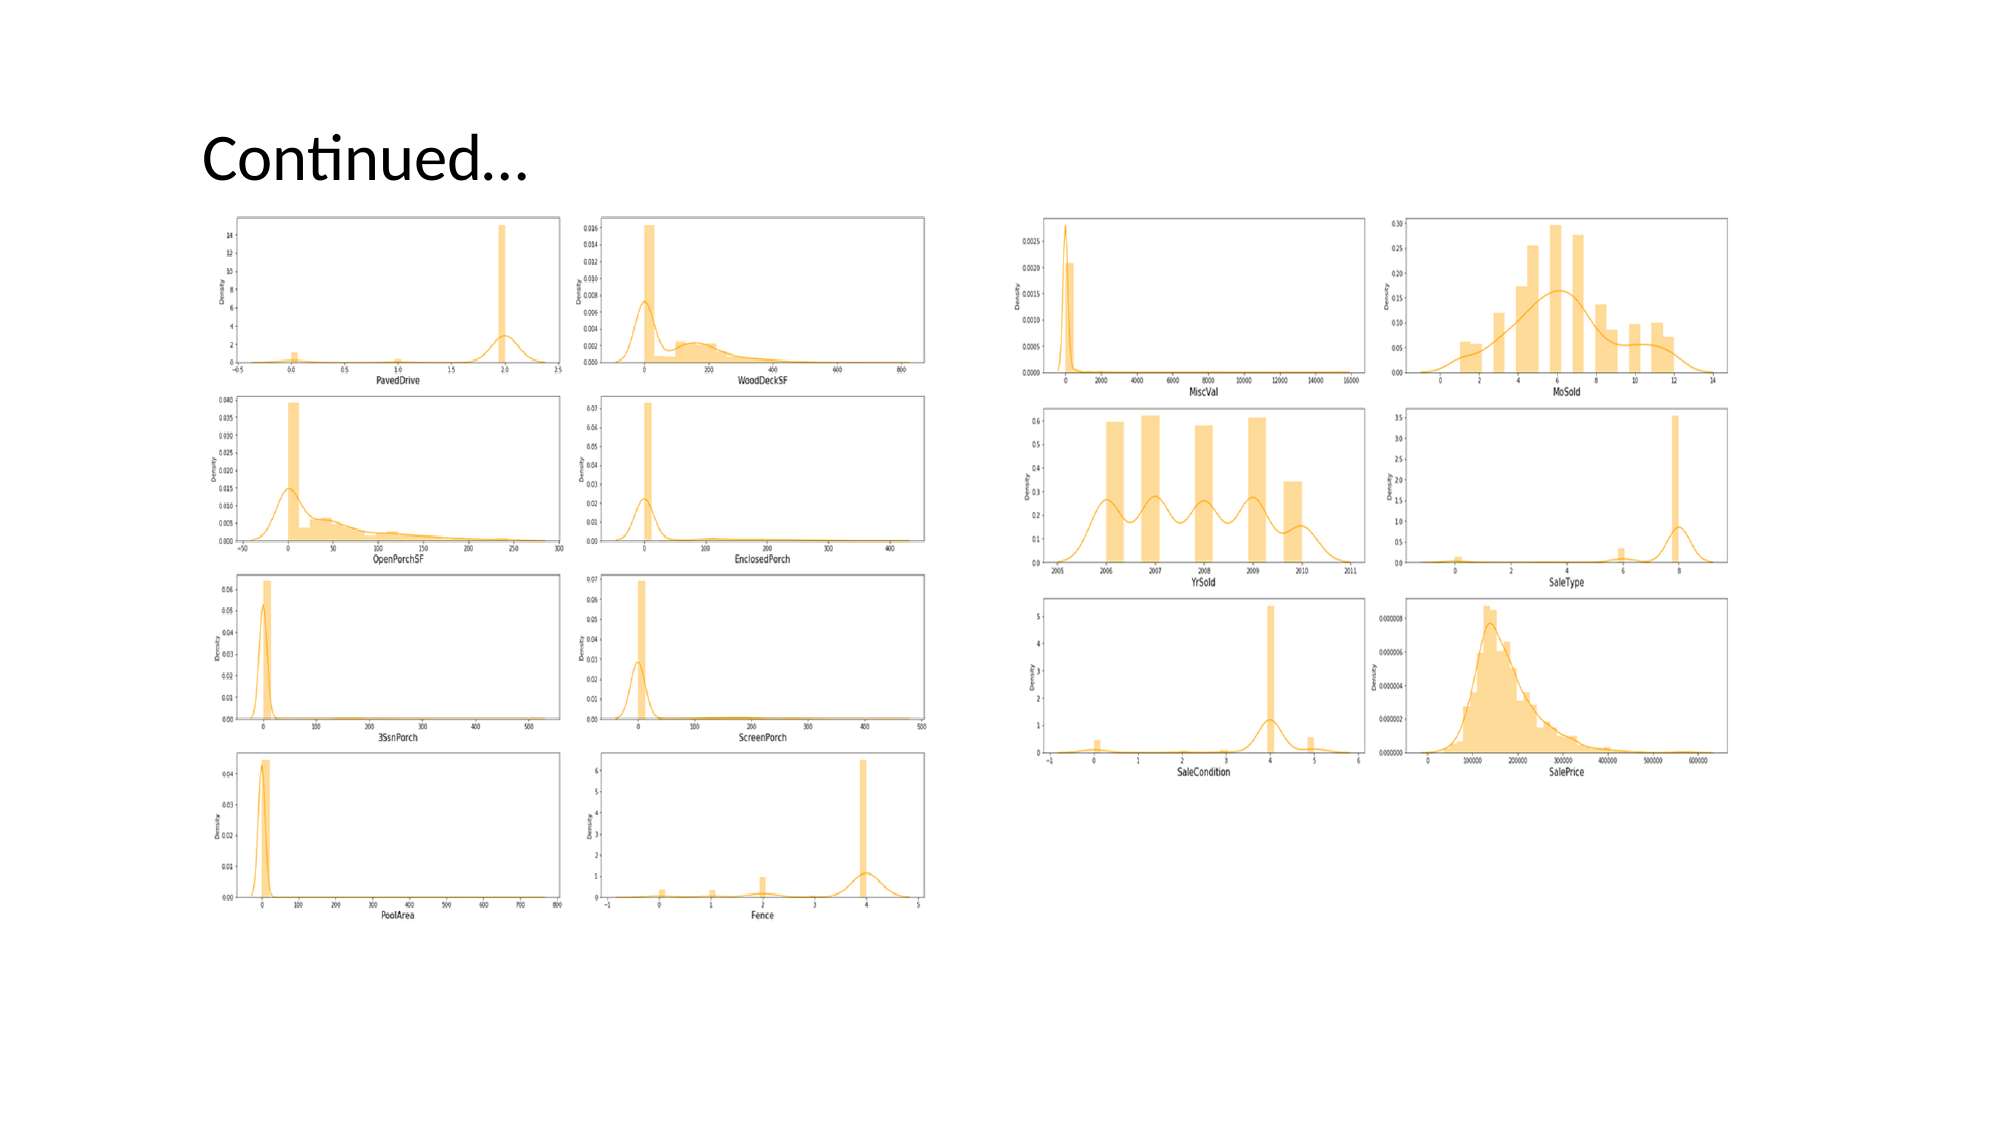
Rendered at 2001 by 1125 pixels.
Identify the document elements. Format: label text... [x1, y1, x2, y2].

picture [1006, 210, 1739, 798]
list Continued… [187, 106, 1813, 1008]
picture [201, 210, 933, 927]
